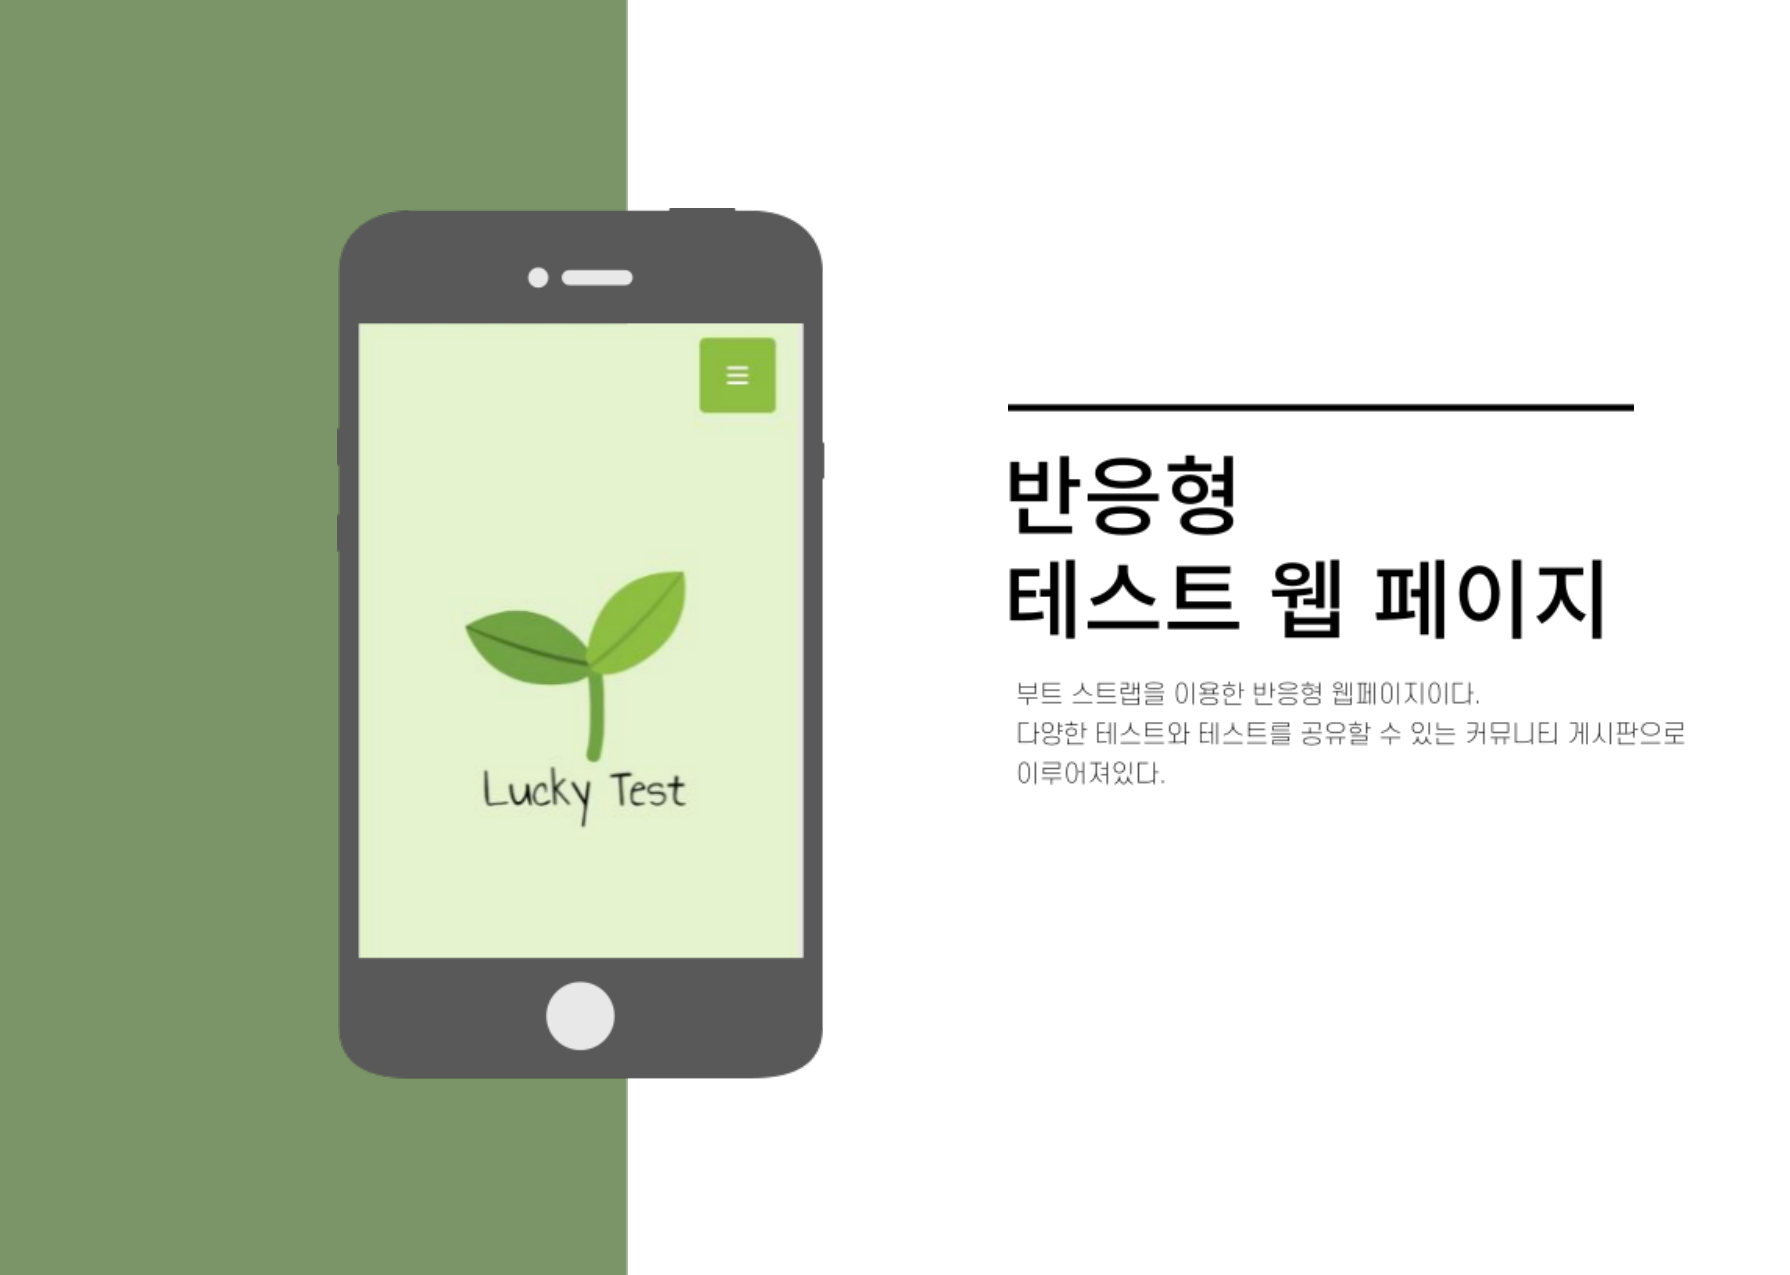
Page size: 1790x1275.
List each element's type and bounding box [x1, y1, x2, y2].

picture [991, 420, 1700, 805]
text_box [337, 208, 826, 1080]
text_box [1007, 394, 1634, 421]
text_box [0, 0, 628, 1275]
